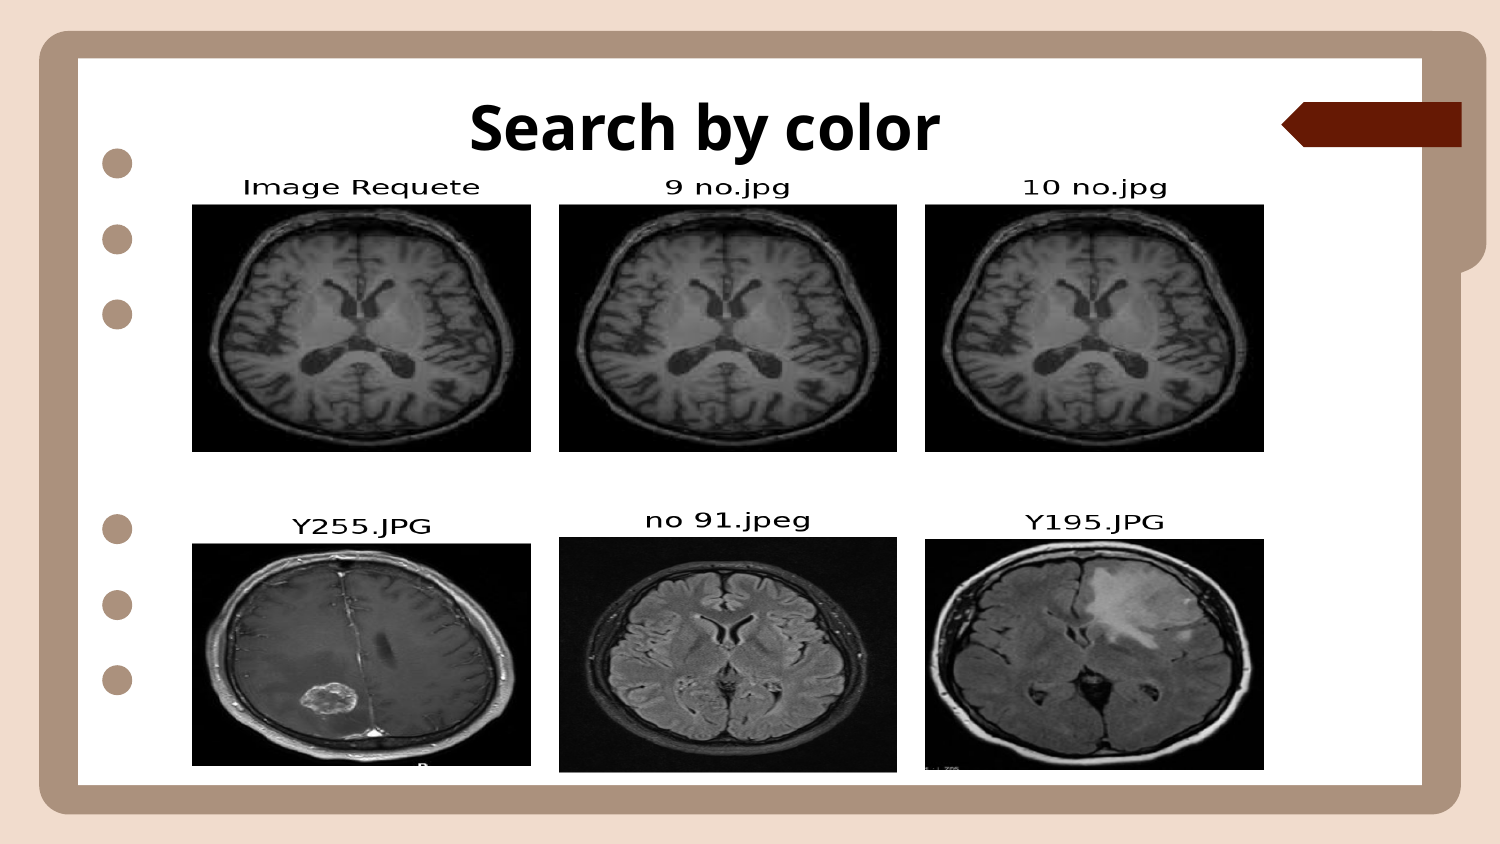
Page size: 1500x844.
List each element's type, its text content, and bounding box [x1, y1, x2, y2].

text_box Search by color [173, 72, 1238, 167]
text_box [1281, 102, 1462, 148]
picture [173, 167, 1282, 784]
